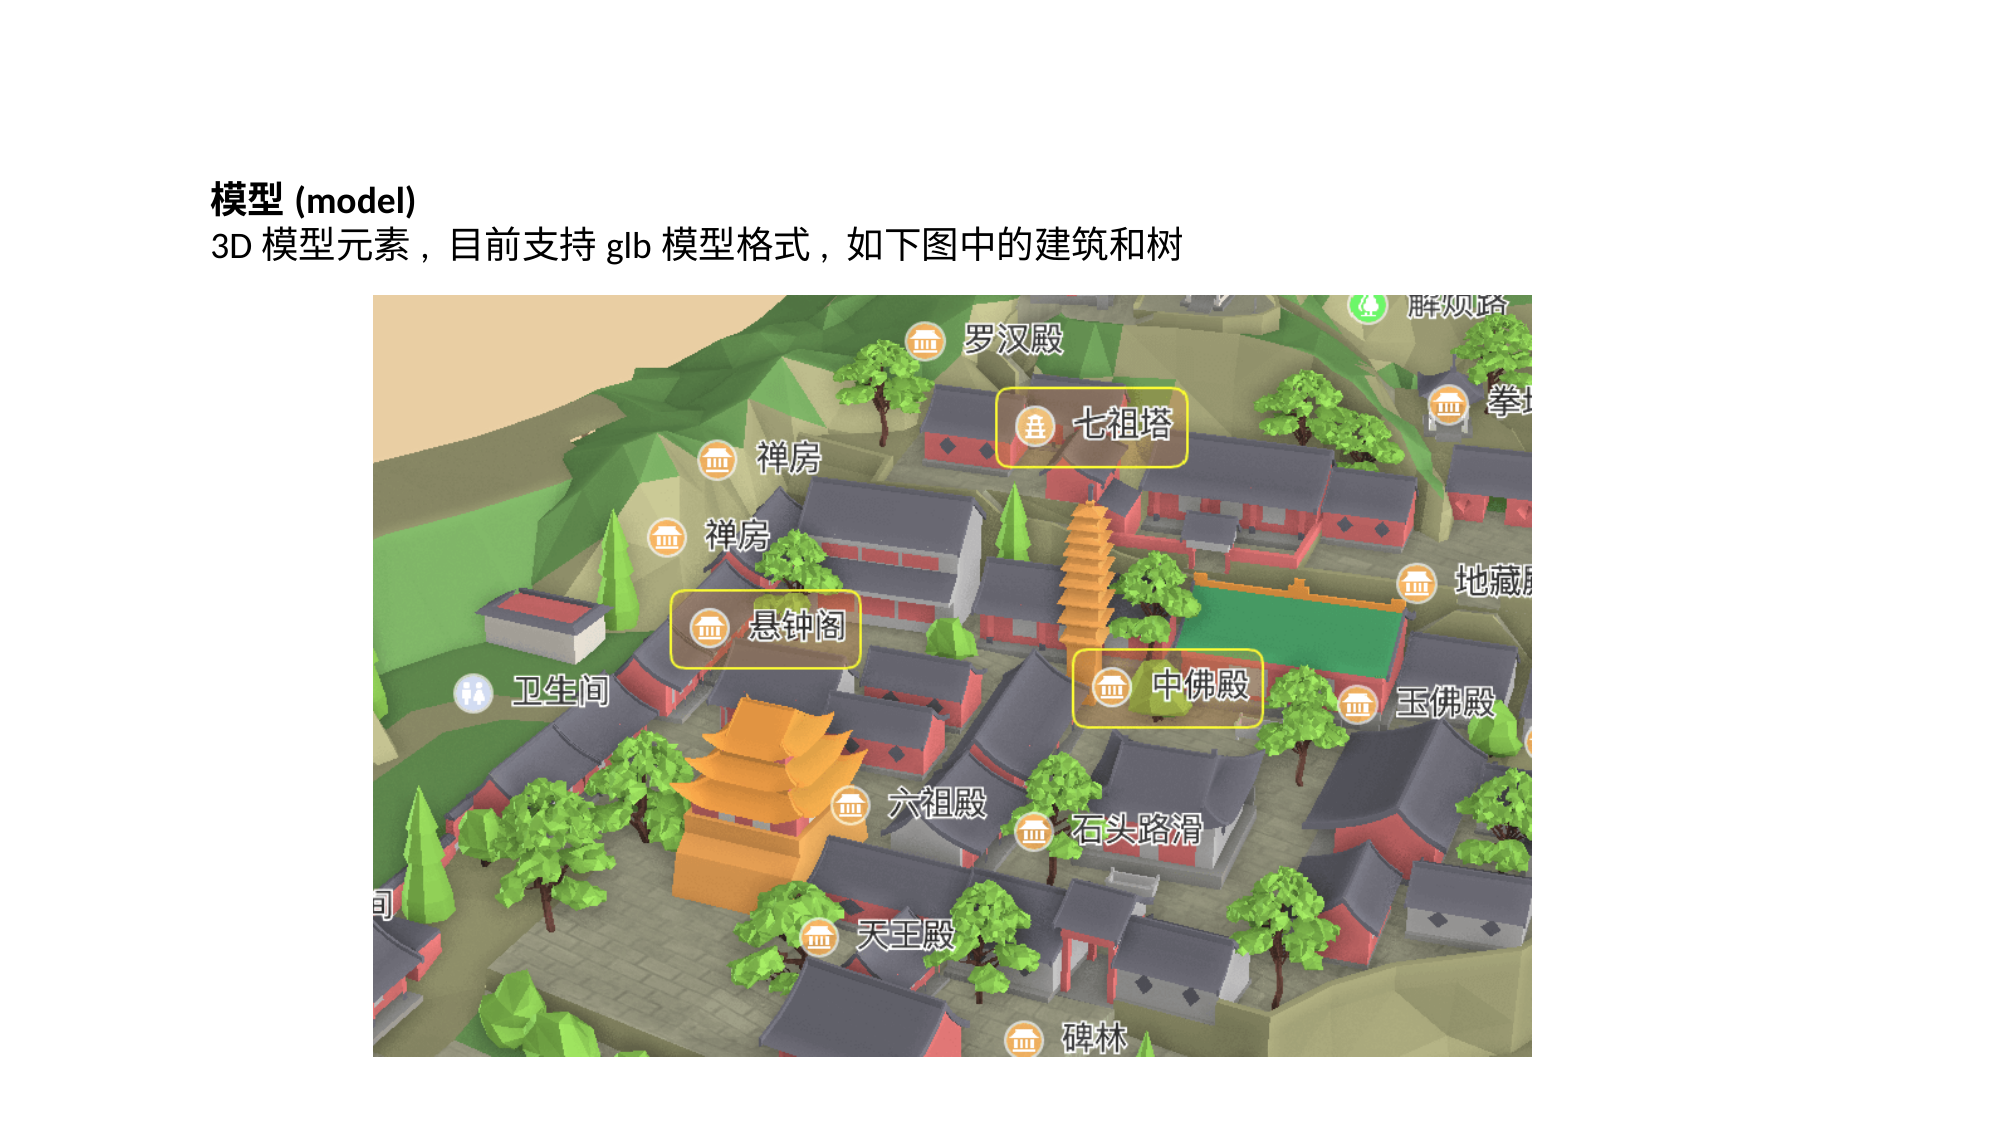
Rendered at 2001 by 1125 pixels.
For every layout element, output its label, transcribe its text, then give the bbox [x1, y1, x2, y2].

text_box 模型(model) 3D模型元素, 目前支持glb模型格式, 如下图中的建筑和树 [195, 168, 1199, 274]
picture [373, 295, 1532, 1057]
